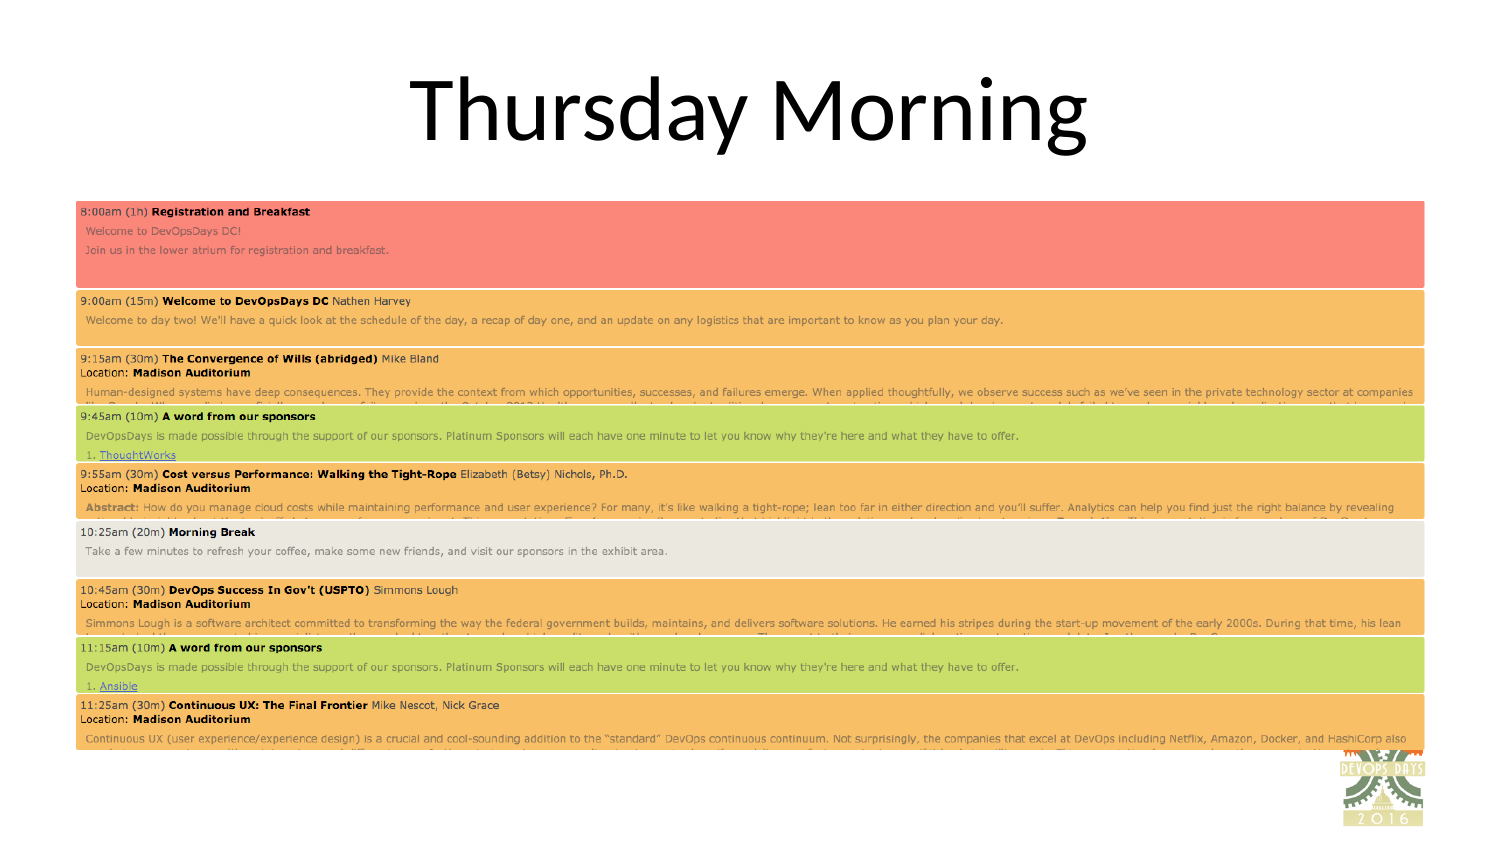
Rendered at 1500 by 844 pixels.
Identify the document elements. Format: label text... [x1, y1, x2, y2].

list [74, 196, 1426, 754]
picture [1336, 716, 1430, 837]
title Thursday Morning [75, 33, 1425, 175]
